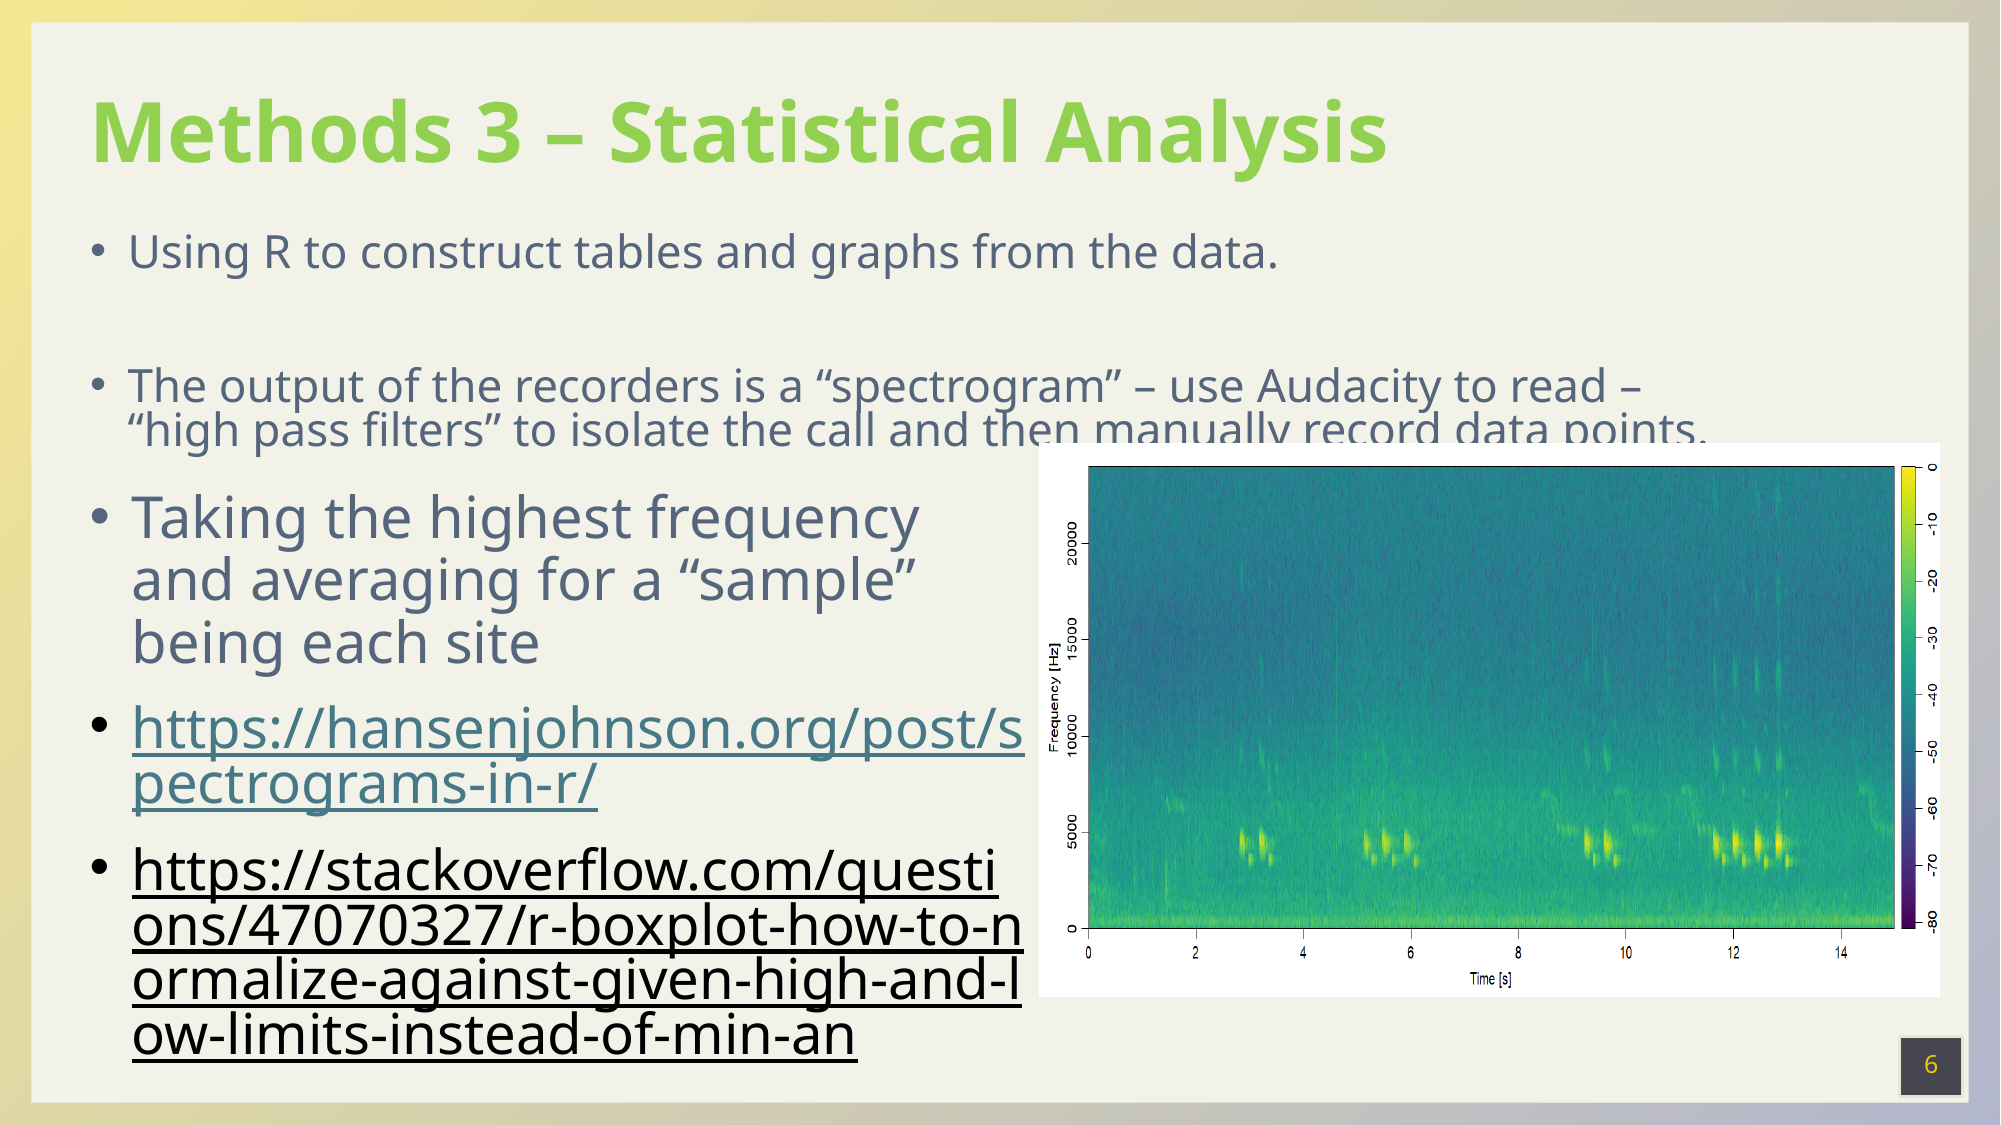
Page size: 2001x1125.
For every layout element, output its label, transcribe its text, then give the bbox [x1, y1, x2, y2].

picture [1038, 443, 1941, 998]
title Methods 3 – Statistical Analysis [74, 27, 1800, 245]
list Using R to construct tables and graphs from the data. The output of the recorders is a “spectrogram” – use Audacity to read – “high pass filters” to isolate the call and then manually record data points. [0, 226, 1759, 518]
slide_number 6 [1893, 1035, 1969, 1096]
text_box Taking the highest frequency and averaging for a “sample” being each site https://hansenjohnson.org/post/spectrograms-in-r/ https://stackoverflow.com/questions/47070327/r-boxplot-how-to-normalize-against-given-high-and-low-limits-instead-of-min-an [74, 480, 1038, 919]
text_box [137, 919, 907, 1050]
